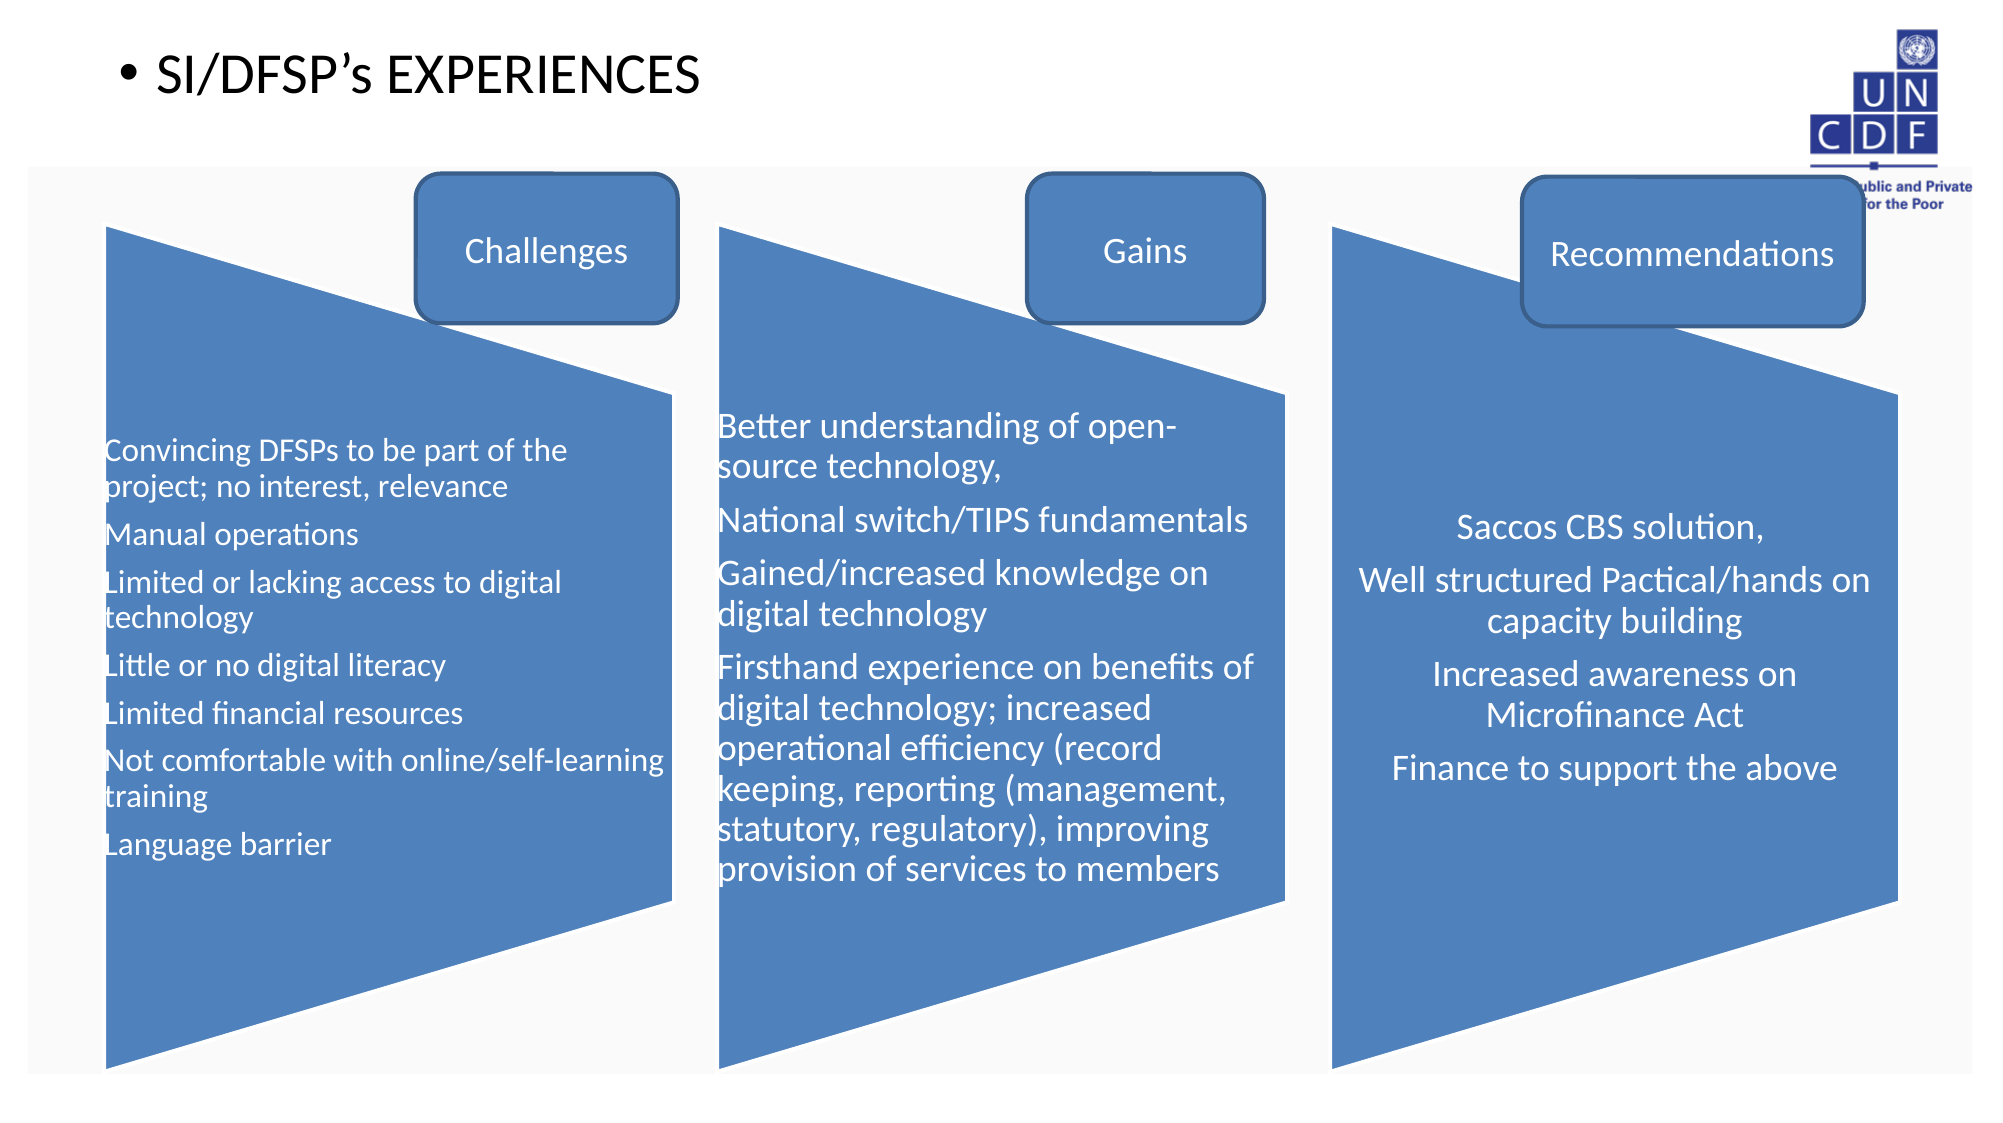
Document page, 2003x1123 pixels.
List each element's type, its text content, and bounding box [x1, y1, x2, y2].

text_box Gains [1024, 171, 1267, 222]
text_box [103, 223, 1901, 1073]
text_box SI/DFSP’s EXPERIENCES [103, 36, 1726, 174]
text_box Recommendations [1519, 174, 1866, 222]
text_box Challenges [413, 171, 680, 222]
picture [1737, 0, 2003, 227]
